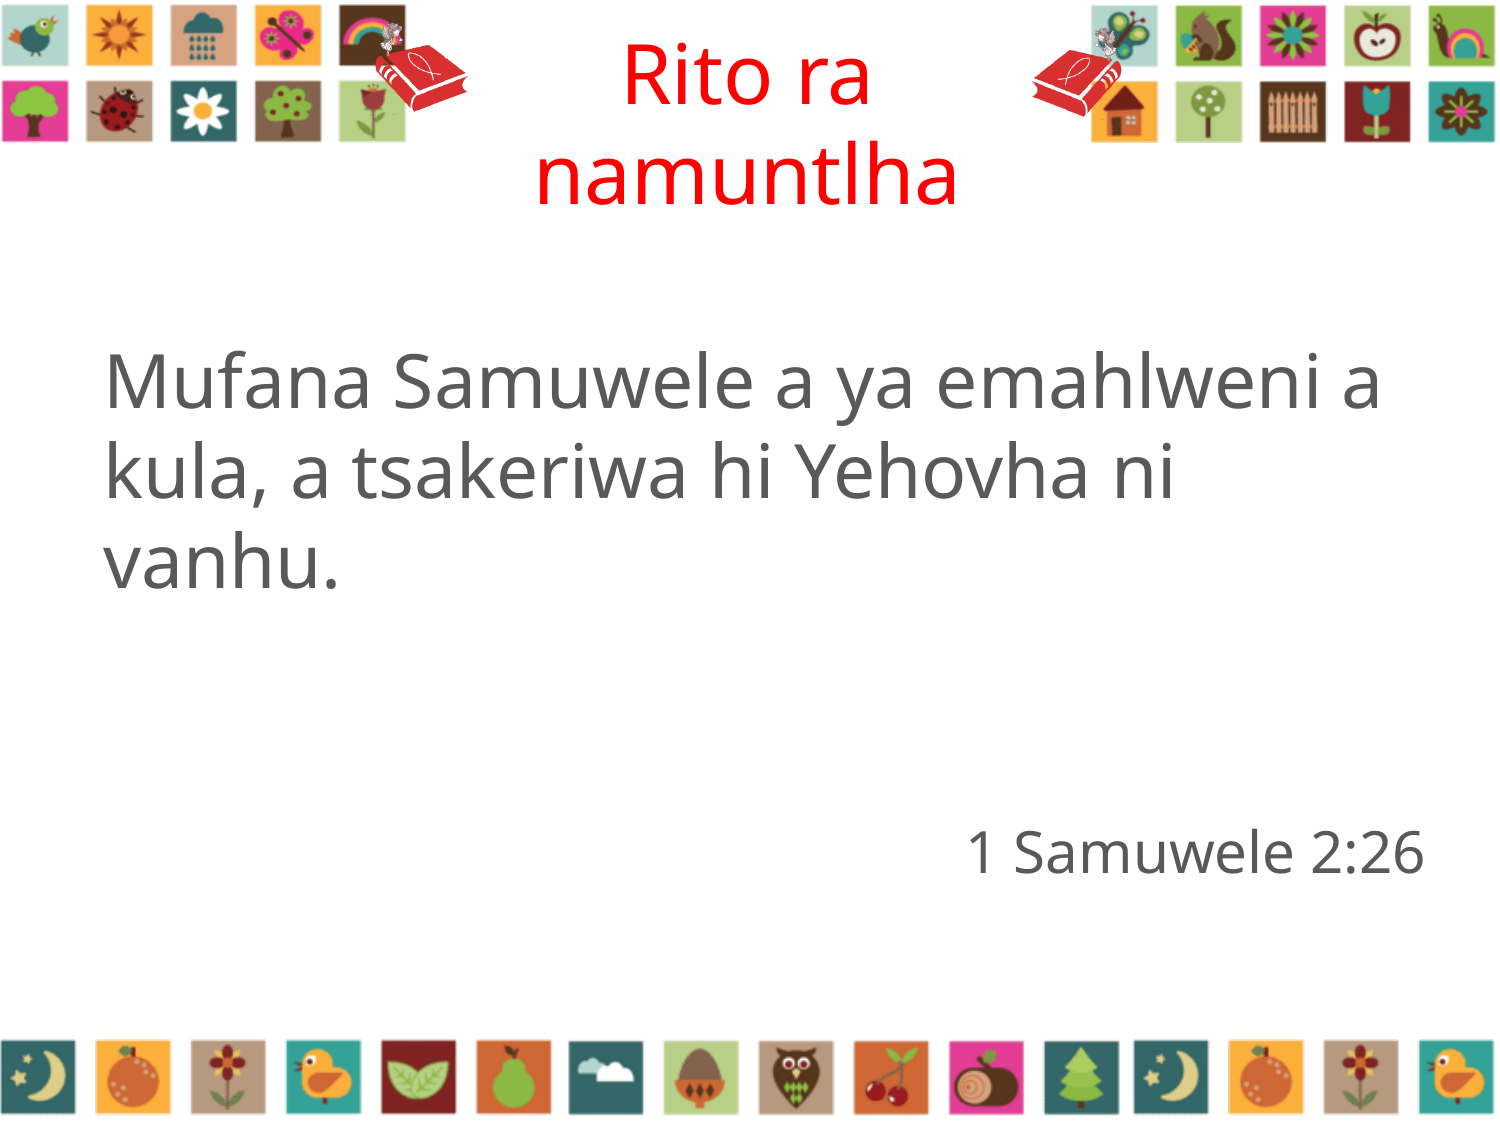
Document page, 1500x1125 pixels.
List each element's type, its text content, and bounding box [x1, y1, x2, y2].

text_box Mufana Samuwele a ya emahlweni a kula, a tsakeriwa hi Yehovha ni vanhu. [88, 326, 1436, 611]
text_box Rito ra namuntlha [414, 13, 1080, 229]
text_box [0, 1028, 1500, 1118]
picture [999, 3, 1500, 150]
text_box 1 Samuwele 2:26 [808, 807, 1441, 893]
picture [0, 3, 501, 150]
